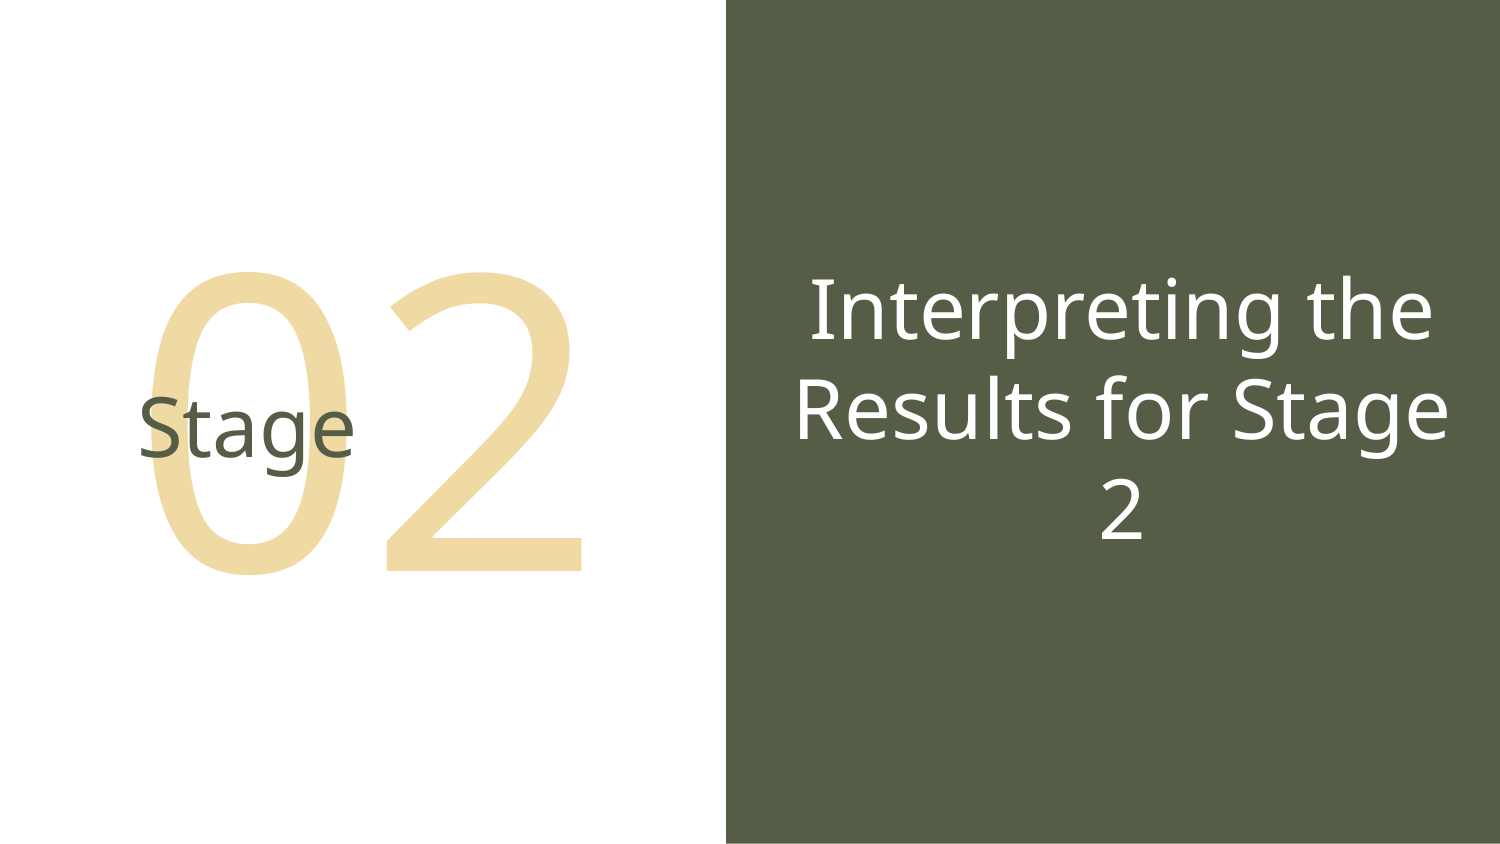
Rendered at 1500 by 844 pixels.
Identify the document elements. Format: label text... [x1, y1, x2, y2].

subtitle Stage [122, 359, 682, 574]
title 02 [116, 142, 666, 671]
subtitle Interpreting the Results for Stage 2 [767, 241, 1479, 713]
